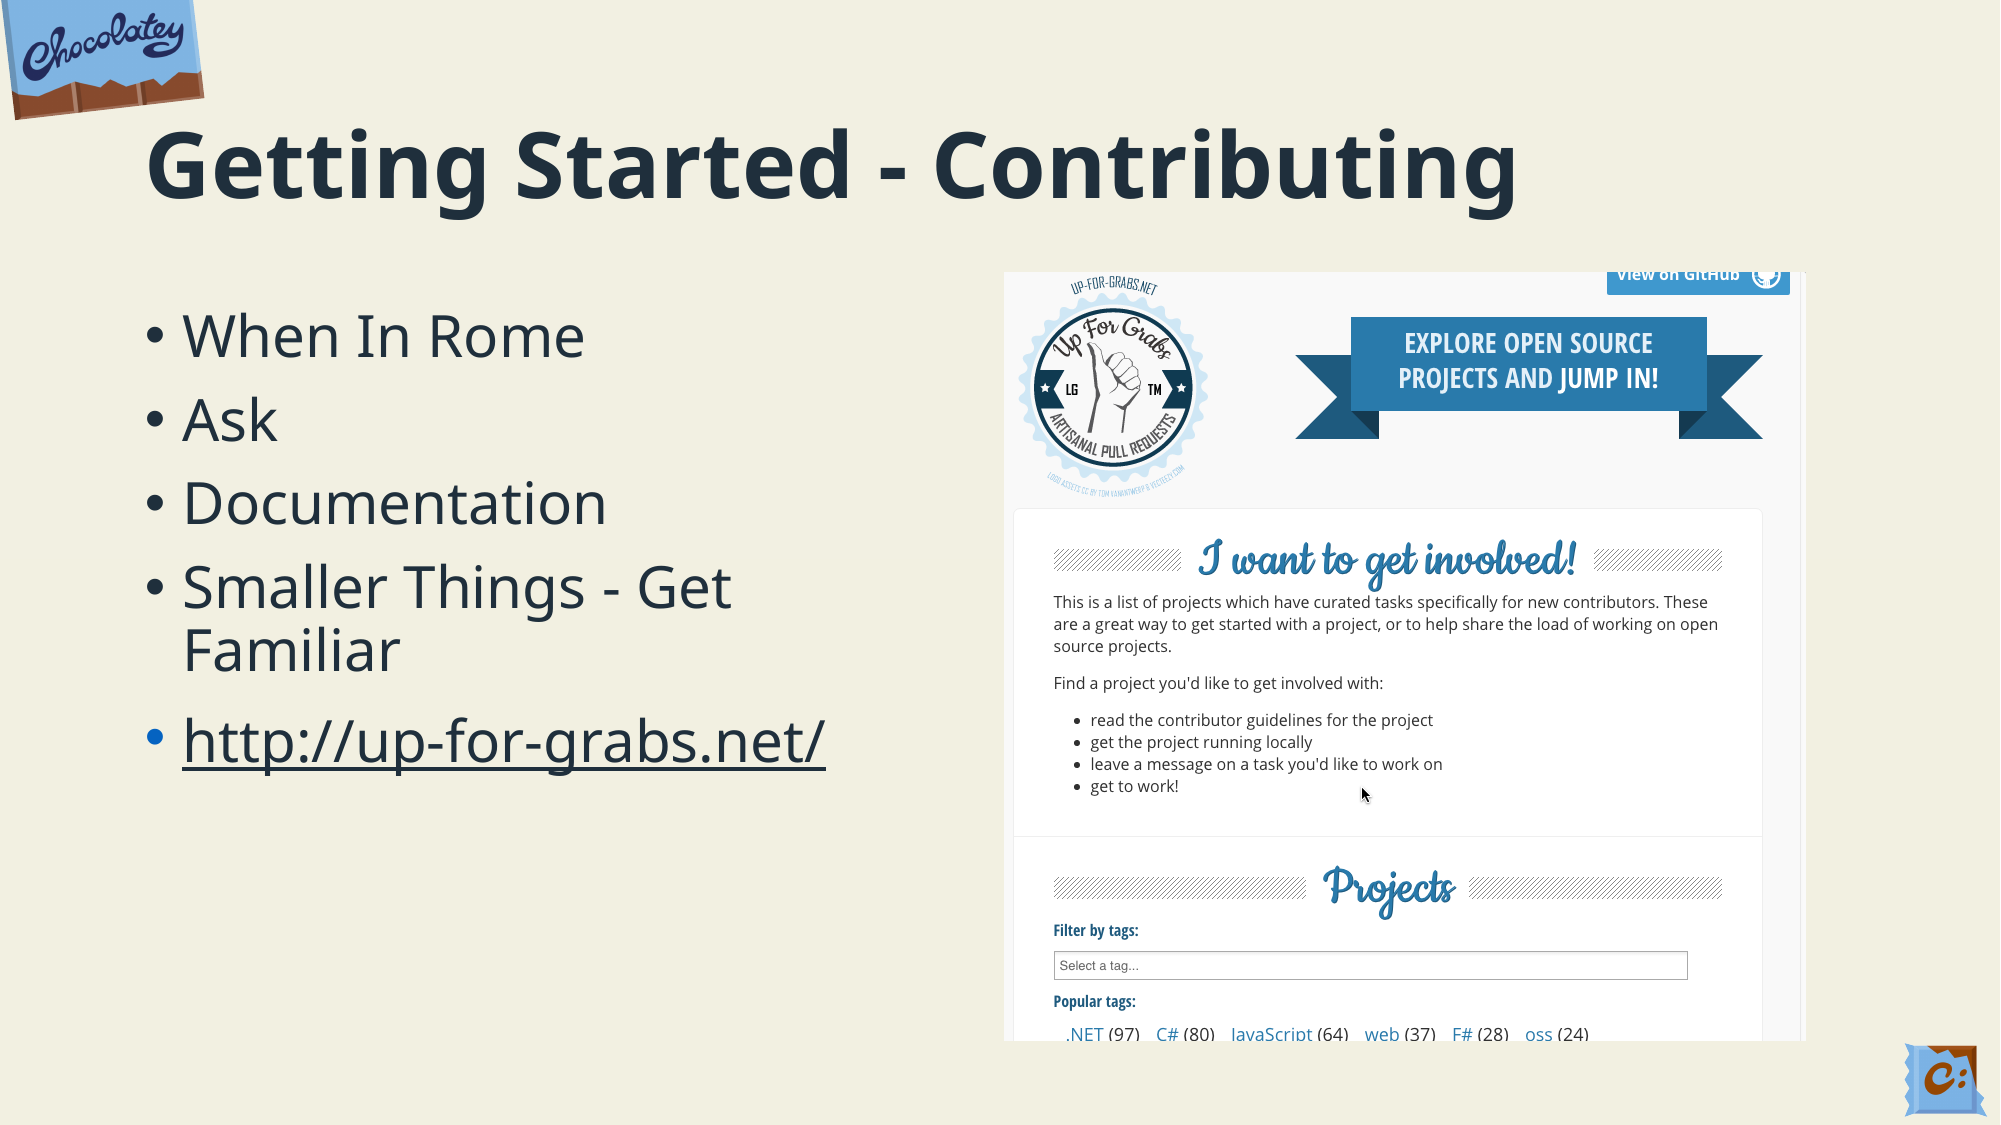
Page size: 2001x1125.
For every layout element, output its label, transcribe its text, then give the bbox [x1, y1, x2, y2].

title Getting Started - Contributing [136, 59, 1863, 278]
picture [1, 0, 200, 121]
picture [1004, 272, 1806, 1041]
list When In Rome Ask Documentation Smaller Things - Get Familiar http://up-for-grabs.net/ [136, 298, 918, 1014]
picture [1900, 1035, 1991, 1125]
